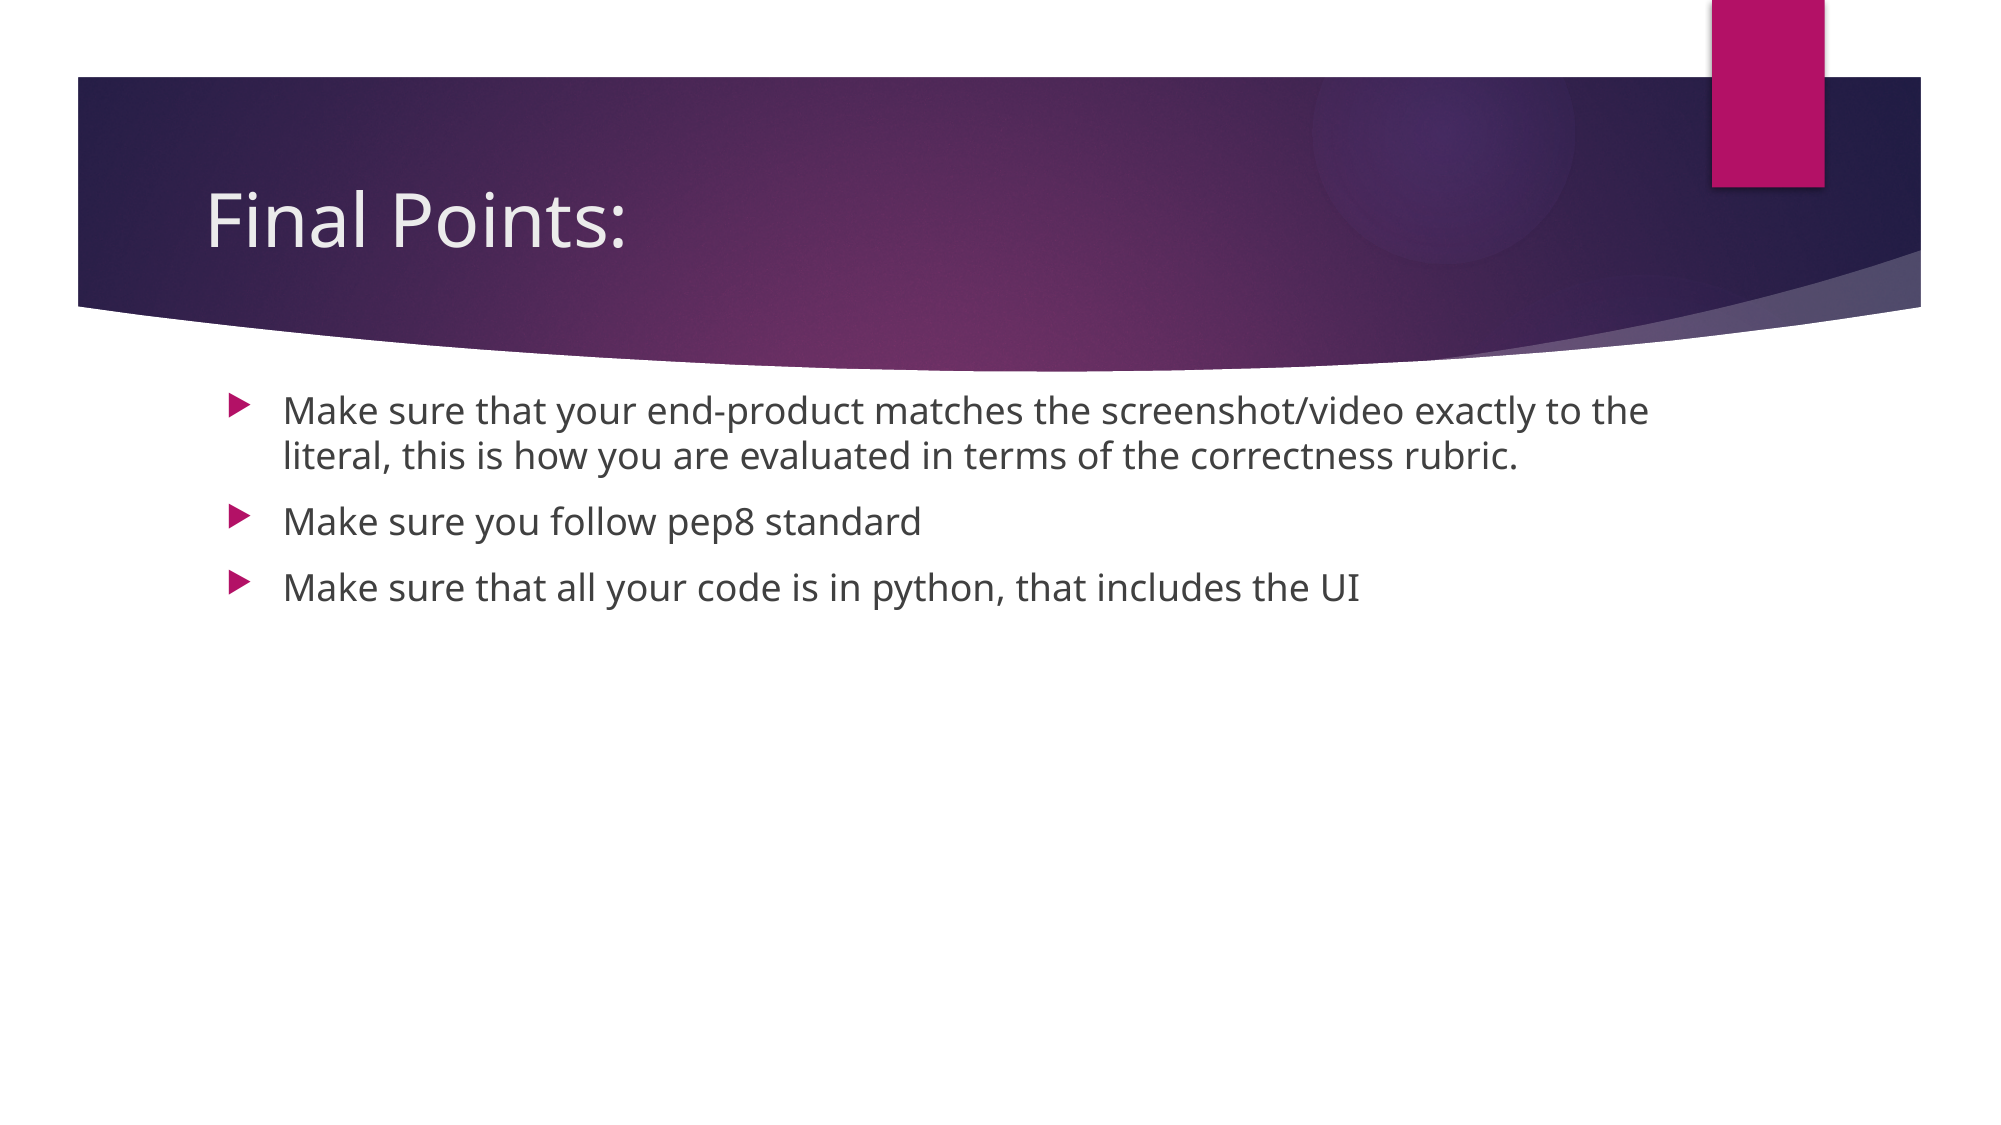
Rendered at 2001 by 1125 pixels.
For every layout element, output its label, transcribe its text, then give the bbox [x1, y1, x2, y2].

title Final Points: [189, 159, 1627, 276]
list Make sure that your end-product matches the screenshot/video exactly to the literal, this is how you are evaluated in terms of the correctness rubric. Make sure you follow pep8 standard Make sure that all your code is in python, that includes the UI [211, 379, 1714, 950]
